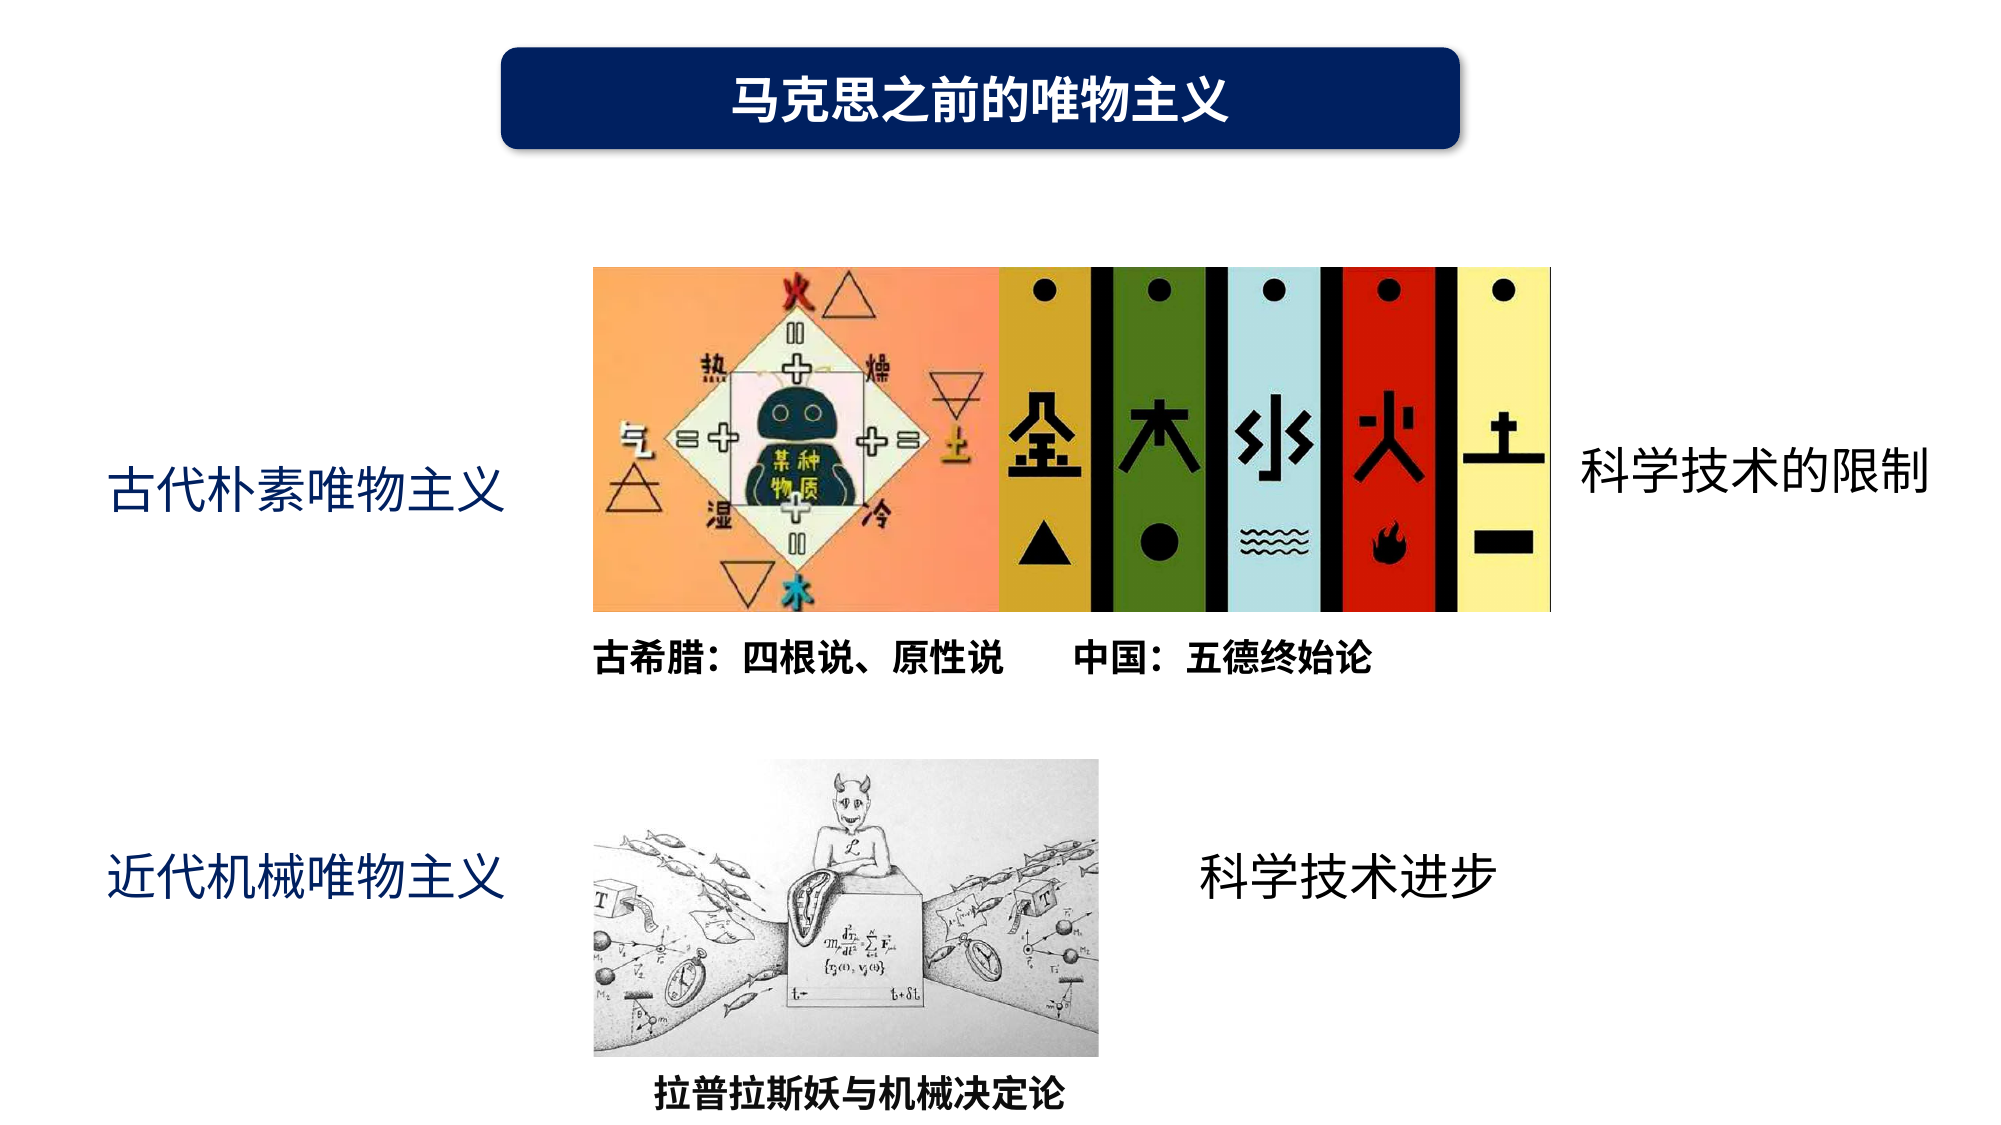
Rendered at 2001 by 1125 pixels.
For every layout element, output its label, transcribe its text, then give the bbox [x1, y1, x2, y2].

text_box 马克思之前的唯物主义 [500, 46, 1461, 150]
text_box 古希腊：四根说、原性说 [577, 626, 1023, 686]
text_box 科学技术的限制 [1565, 419, 2000, 507]
text_box 古代朴素唯物主义 [91, 439, 562, 527]
text_box 中国：五德终始论 [1057, 626, 1494, 686]
text_box 科学技术进步 [1184, 826, 1655, 914]
text_box 拉普拉斯妖与机械决定论 [653, 1059, 981, 1125]
text_box 近代机械唯物主义 [91, 826, 562, 914]
picture [593, 267, 1551, 612]
picture [593, 759, 1099, 1057]
